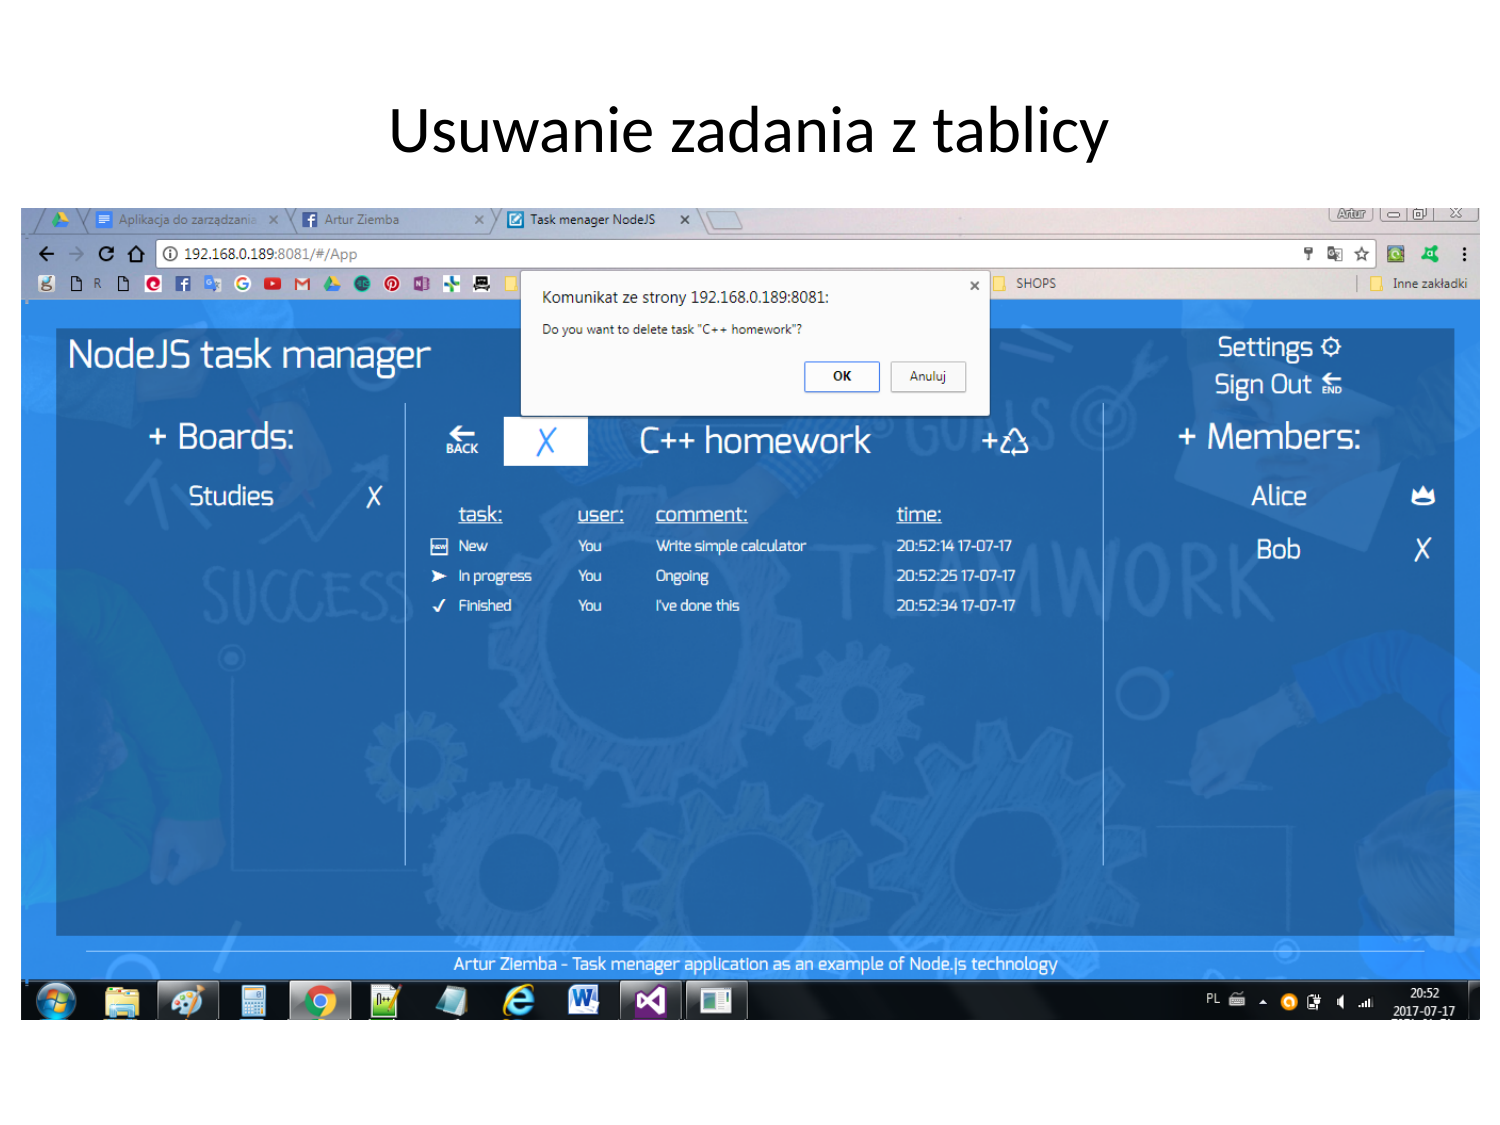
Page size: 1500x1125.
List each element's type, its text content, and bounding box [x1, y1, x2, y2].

picture [20, 207, 1480, 1020]
title Usuwanie zadania z tablicy [112, 42, 1388, 206]
